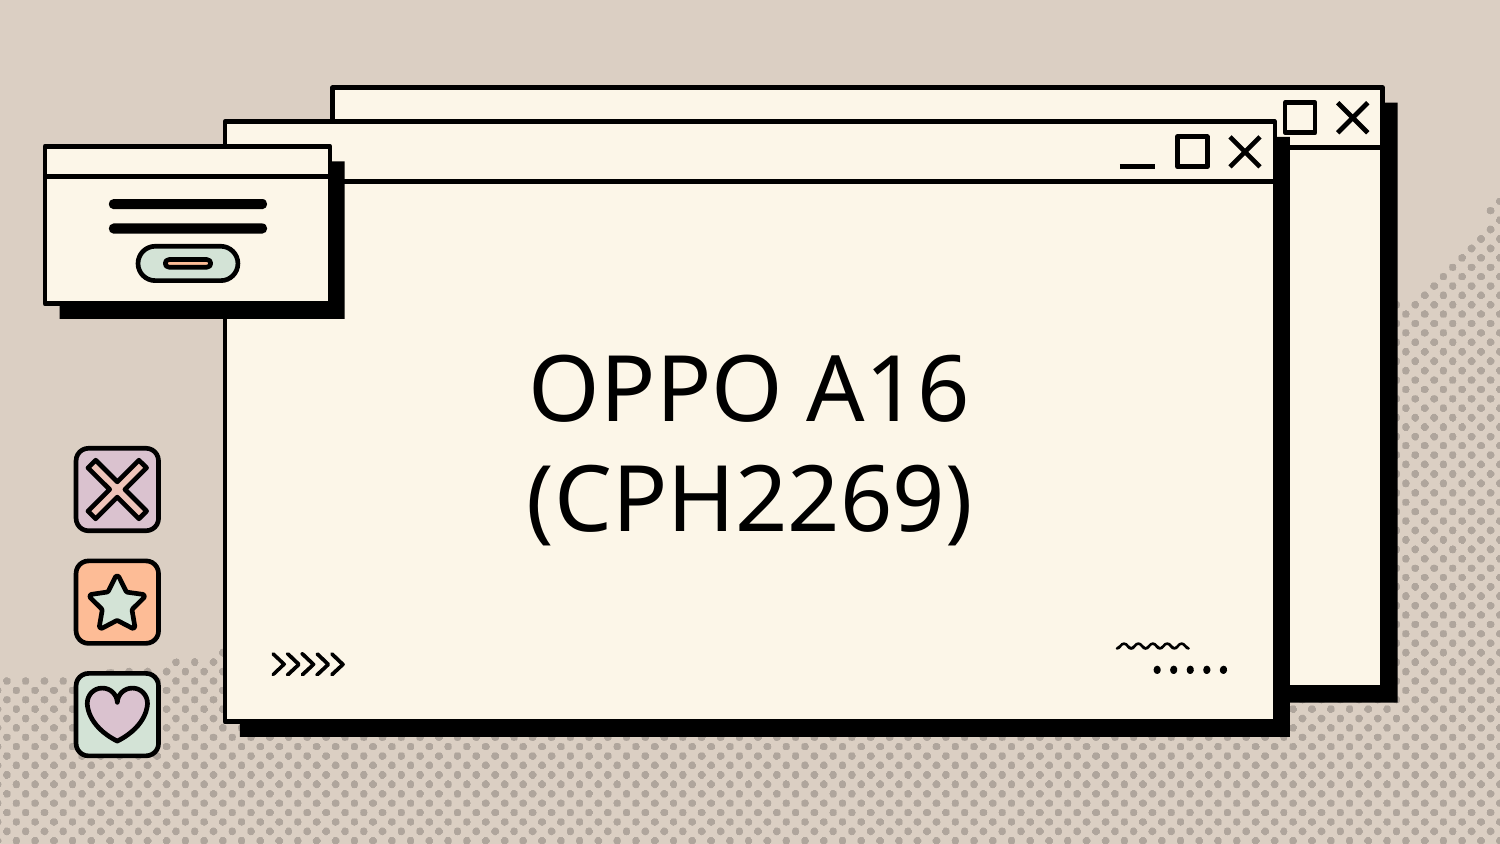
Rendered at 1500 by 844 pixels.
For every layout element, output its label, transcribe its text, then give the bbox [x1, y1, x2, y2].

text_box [75, 673, 159, 757]
text_box [1186, 665, 1194, 674]
text_box [1170, 665, 1178, 674]
text_box [1115, 642, 1190, 650]
text_box [1219, 665, 1228, 674]
text_box [1203, 665, 1211, 674]
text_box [66, 438, 169, 541]
text_box [300, 652, 316, 676]
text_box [44, 145, 345, 319]
text_box [315, 652, 330, 676]
text_box [285, 652, 301, 676]
title OPPO A16 (CPH2269) [300, 214, 1200, 665]
text_box [1153, 665, 1161, 674]
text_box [75, 560, 159, 644]
text_box [330, 652, 345, 676]
text_box [271, 652, 287, 676]
